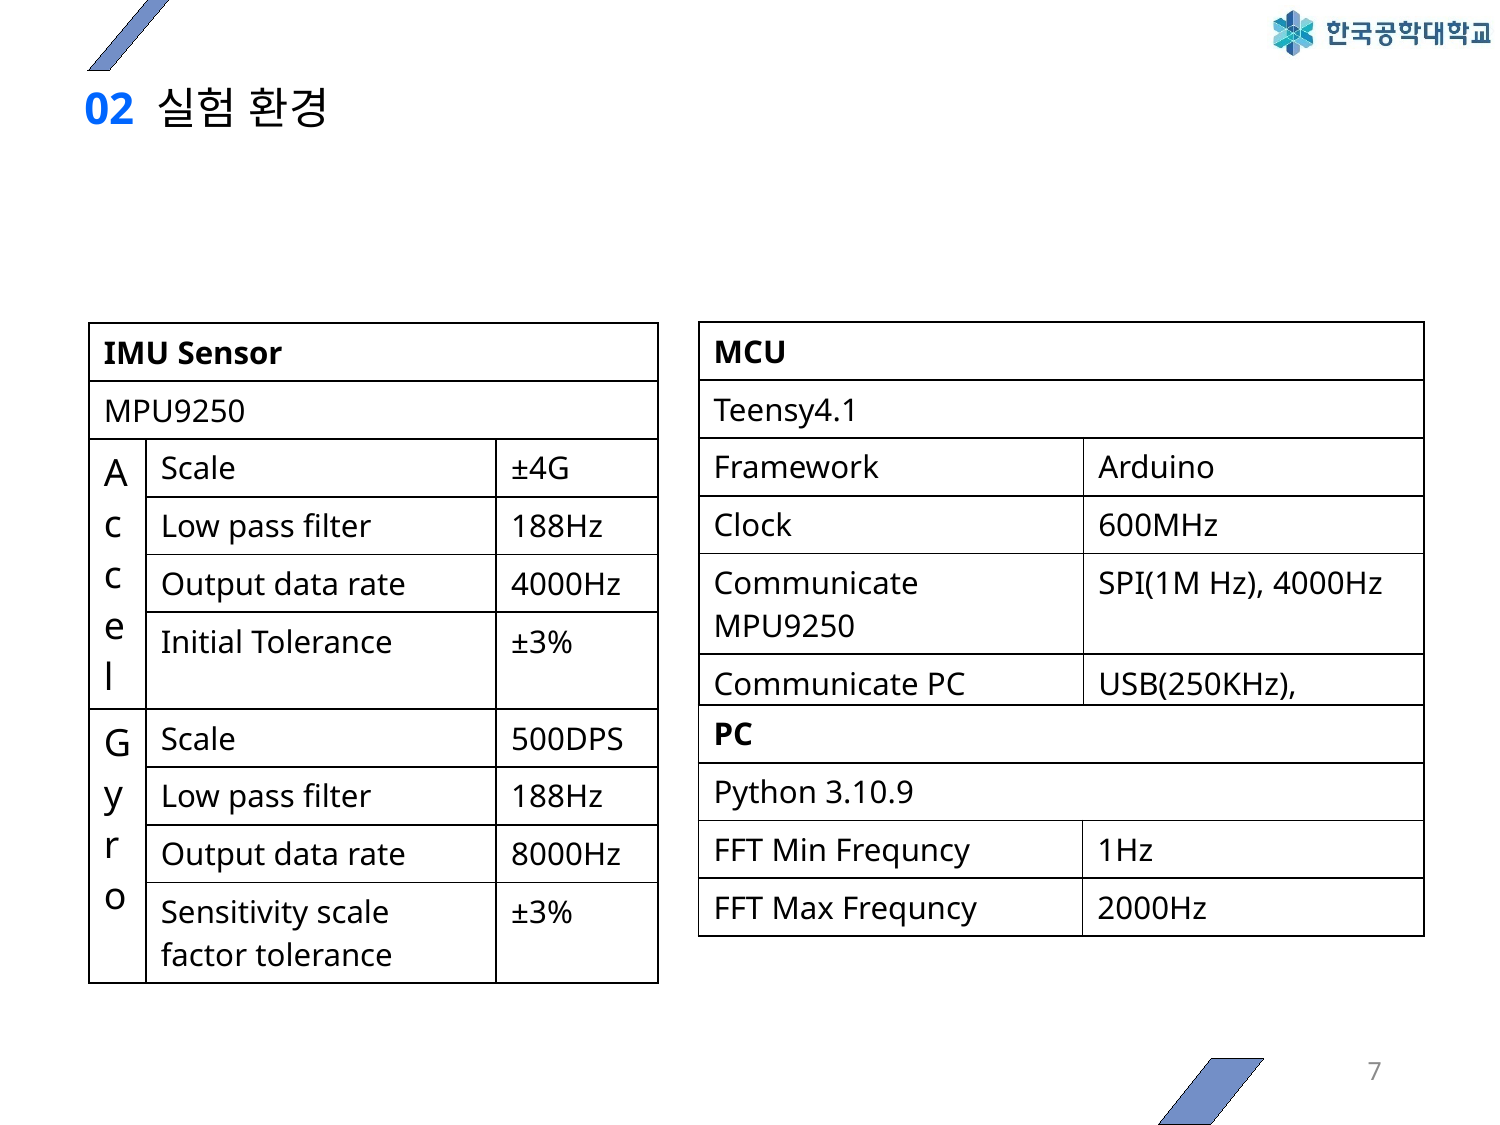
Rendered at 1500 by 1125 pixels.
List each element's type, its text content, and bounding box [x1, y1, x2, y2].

table_cell Low pass filter [147, 768, 495, 824]
table_cell ±4G [497, 440, 657, 496]
table_cell Python 3.10.9 [699, 764, 1423, 820]
table_cell SPI(1M Hz), 4000Hz [1084, 554, 1423, 653]
table_cell 4000Hz [497, 555, 657, 611]
table_cell Arduino [1084, 439, 1423, 495]
table_header IMU Sensor [90, 324, 657, 380]
table_cell Output data rate [147, 826, 495, 882]
table_cell FFT Max Frequncy [699, 879, 1082, 935]
slide_number 7 [1059, 1042, 1397, 1103]
table_cell Clock [700, 497, 1083, 553]
table_cell A c c e l [90, 440, 145, 708]
table_cell ±3% [497, 883, 657, 982]
table_cell 600MHz [1084, 497, 1423, 553]
table_cell MPU9250 [90, 382, 657, 438]
table_cell 8000Hz [497, 826, 657, 882]
table_cell Framework [700, 439, 1083, 495]
table_cell Communicate MPU9250 [700, 554, 1083, 653]
table_cell Teensy4.1 [700, 381, 1423, 437]
table_cell 2000Hz [1083, 879, 1423, 935]
table_cell Communicate PC [700, 655, 1083, 704]
table_cell ±3% [497, 613, 657, 708]
title 02 실험 환경 [69, 78, 1420, 146]
picture [1267, 5, 1495, 61]
table_cell 188Hz [497, 498, 657, 554]
table_header PC [699, 706, 1423, 762]
table_cell 188Hz [497, 768, 657, 824]
table_cell Output data rate [147, 555, 495, 611]
table_cell Scale [147, 710, 495, 766]
table_cell Initial Tolerance [147, 613, 495, 708]
table_cell 1Hz [1083, 821, 1423, 877]
table_cell USB(250KHz), 4000Hz [1084, 655, 1423, 704]
table_cell 500DPS [497, 710, 657, 766]
table_cell G y r o [90, 710, 145, 982]
table_cell Low pass filter [147, 498, 495, 554]
table_cell Sensitivity scale factor tolerance [147, 883, 495, 982]
table_cell Scale [147, 440, 495, 496]
table_cell FFT Min Frequncy [699, 821, 1082, 877]
table_header MCU [700, 323, 1423, 379]
